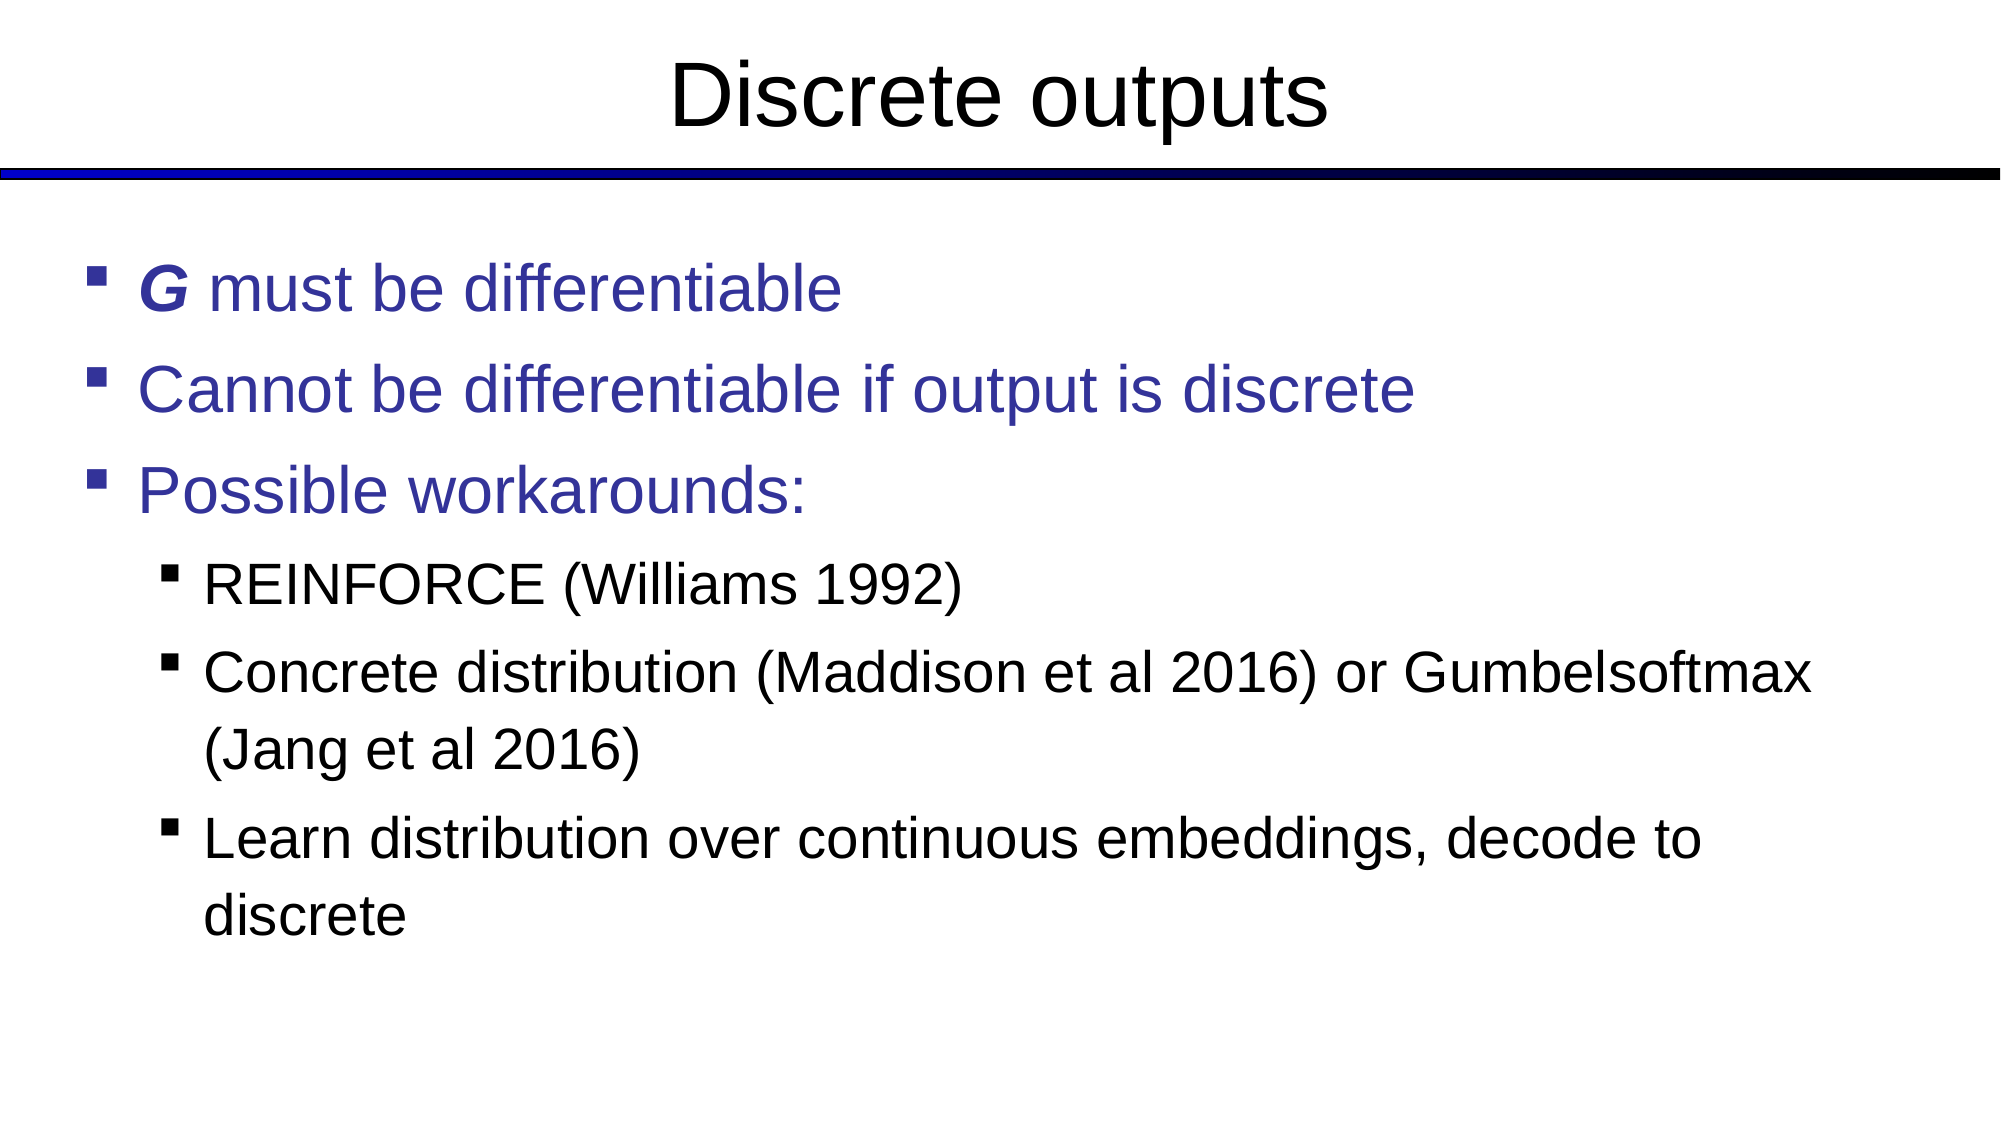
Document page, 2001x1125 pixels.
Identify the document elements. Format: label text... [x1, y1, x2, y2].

list G must be differentiable Cannot be differentiable if output is discrete Possible workarounds: REINFORCE (Williams 1992) Concrete distribution (Maddison et al 2016) or Gumbelsoftmax (Jang et al 2016) Learn distribution over continuous embeddings, decode to discrete [66, 228, 1934, 1006]
title Discrete outputs [0, 0, 2000, 184]
